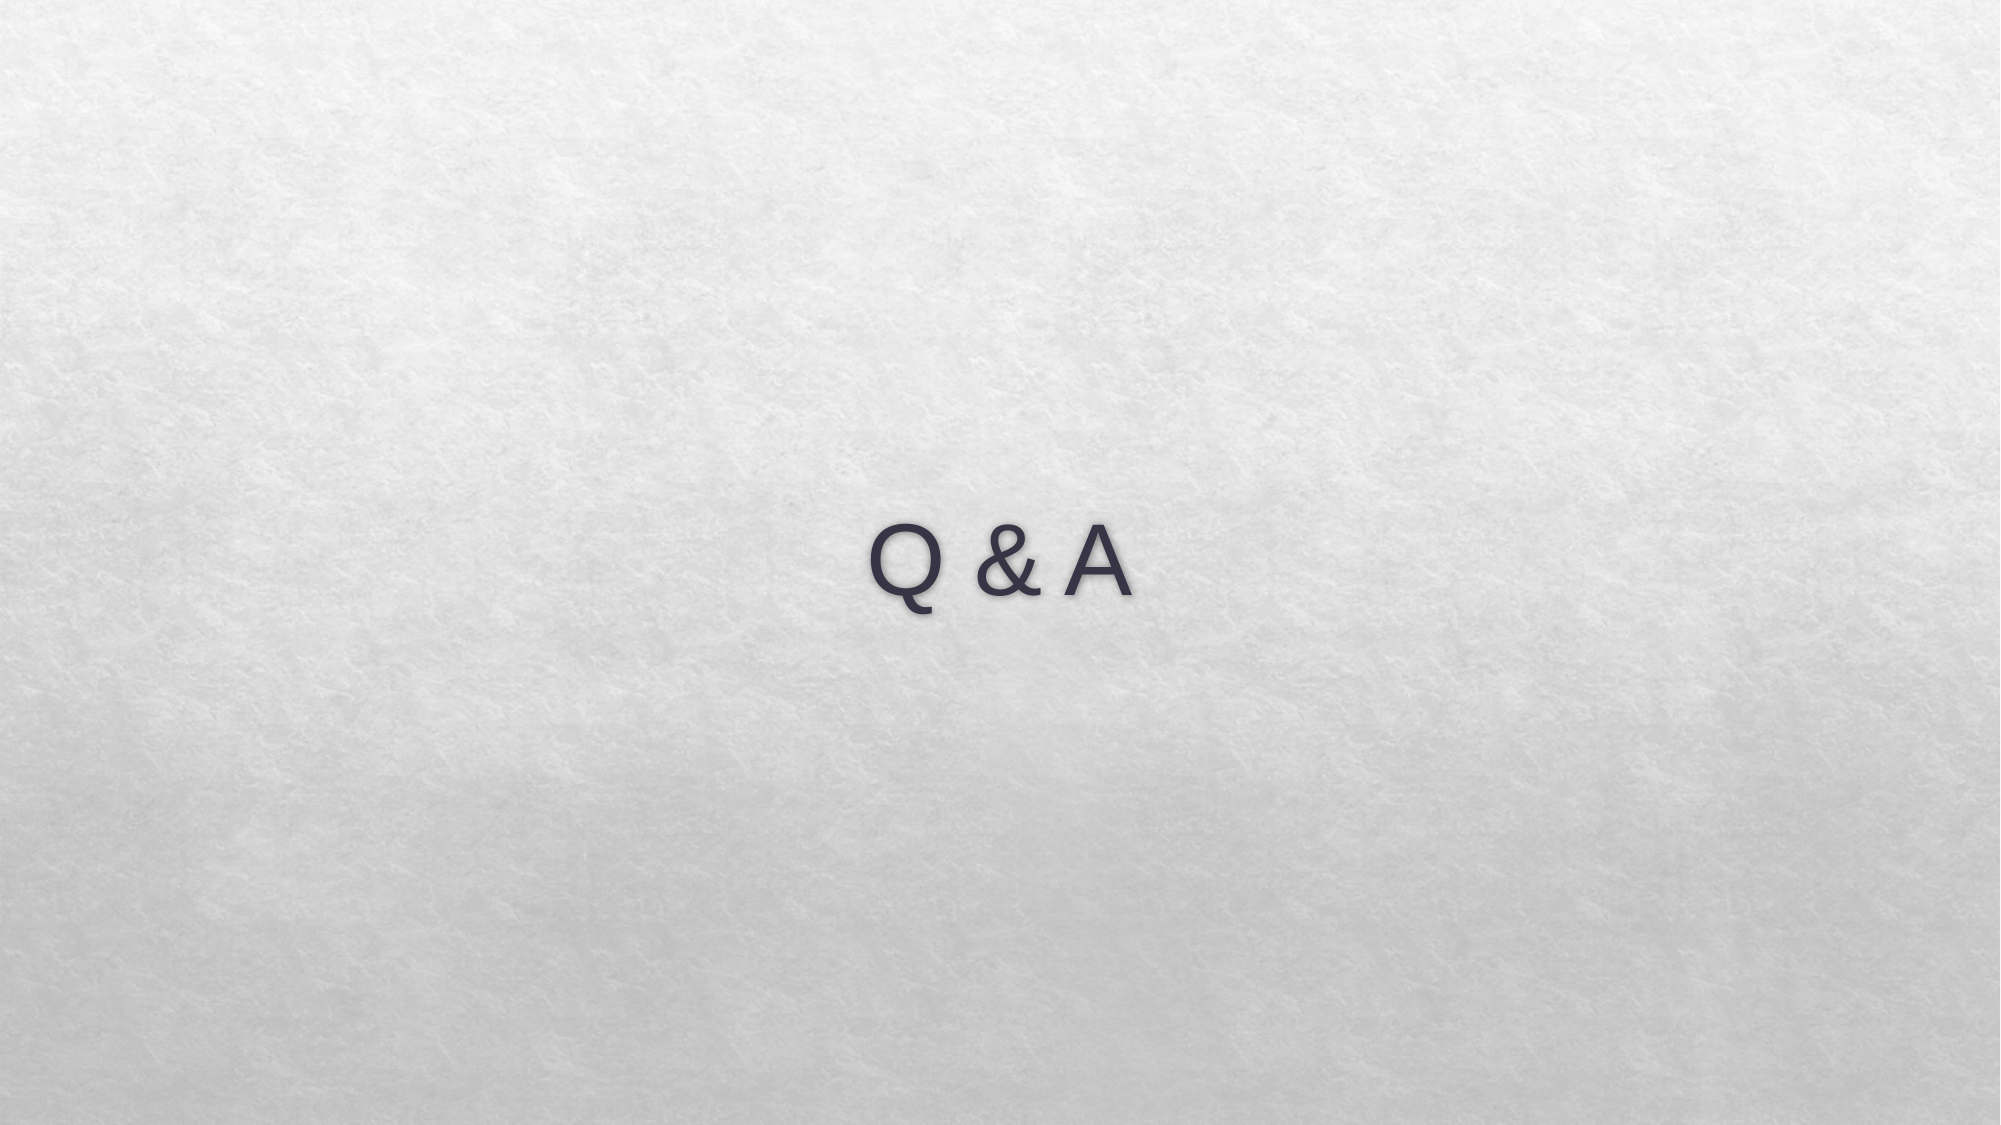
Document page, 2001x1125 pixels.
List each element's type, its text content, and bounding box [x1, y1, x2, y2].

picture [0, 0, 2001, 1125]
title Q & A [150, 459, 1850, 666]
